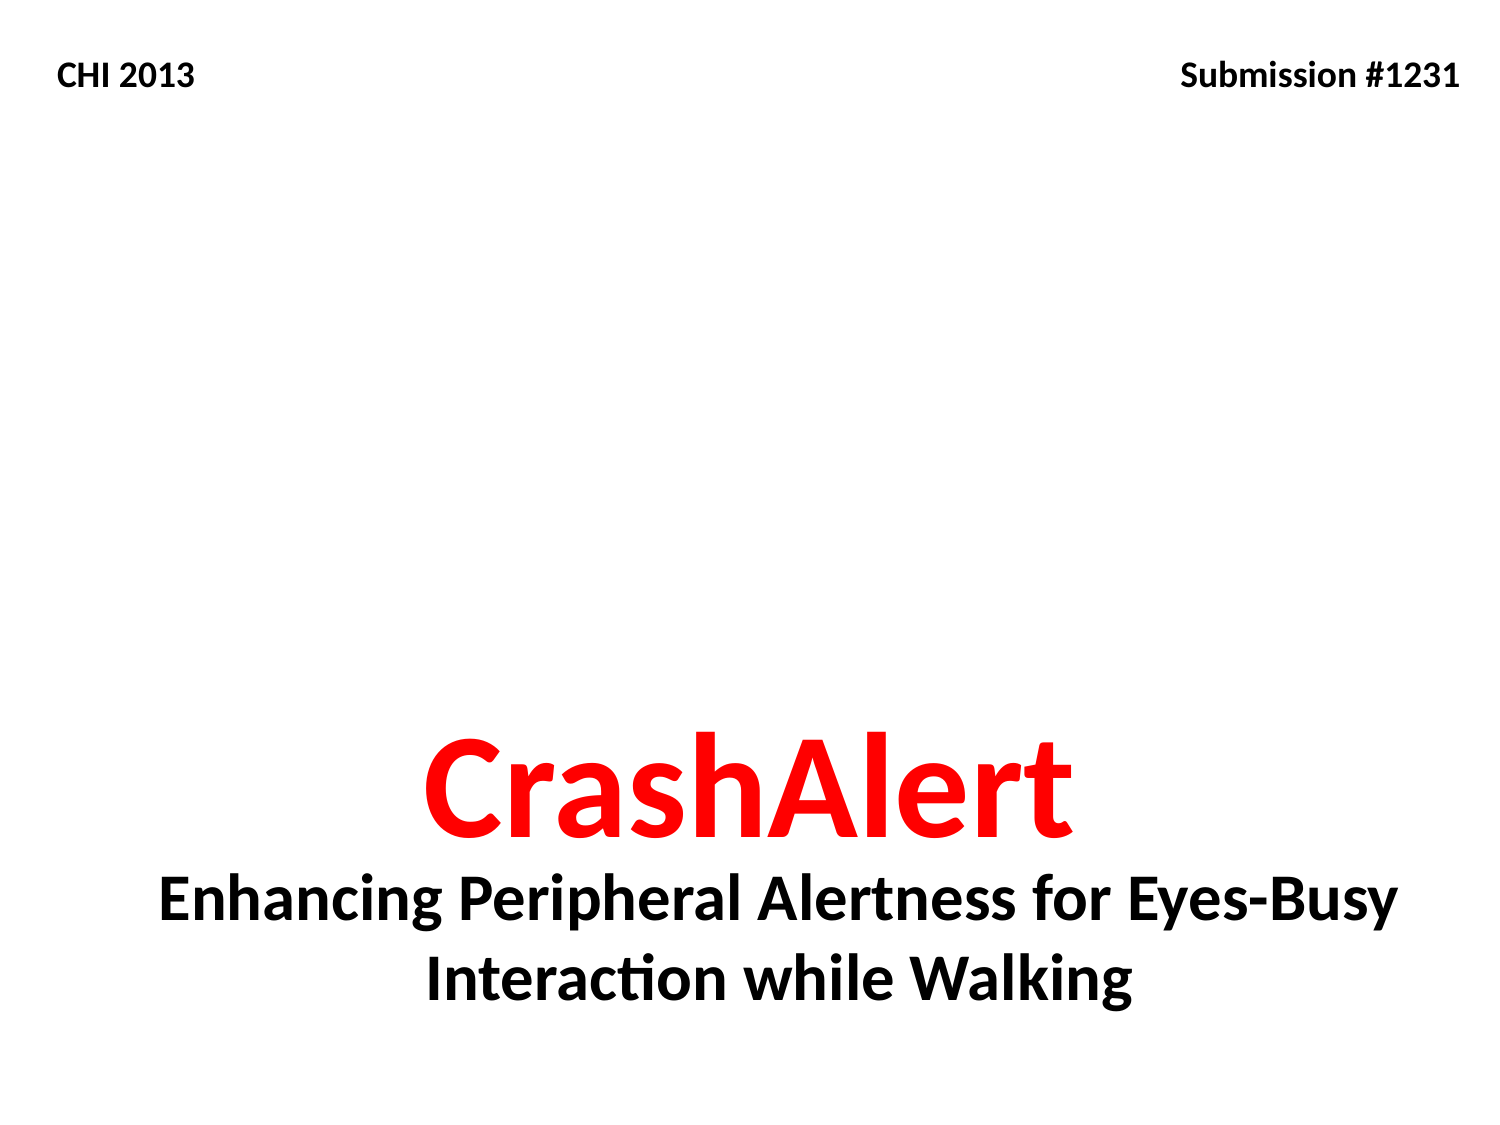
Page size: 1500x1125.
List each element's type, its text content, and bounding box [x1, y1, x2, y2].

text_box Submission #1231 [1165, 42, 1476, 103]
list Enhancing Peripheral Alertness for Eyes-Busy Interaction while Walking [76, 846, 1427, 1046]
text_box CHI 2013 [42, 42, 210, 103]
text_box CrashAlert [409, 680, 1091, 876]
